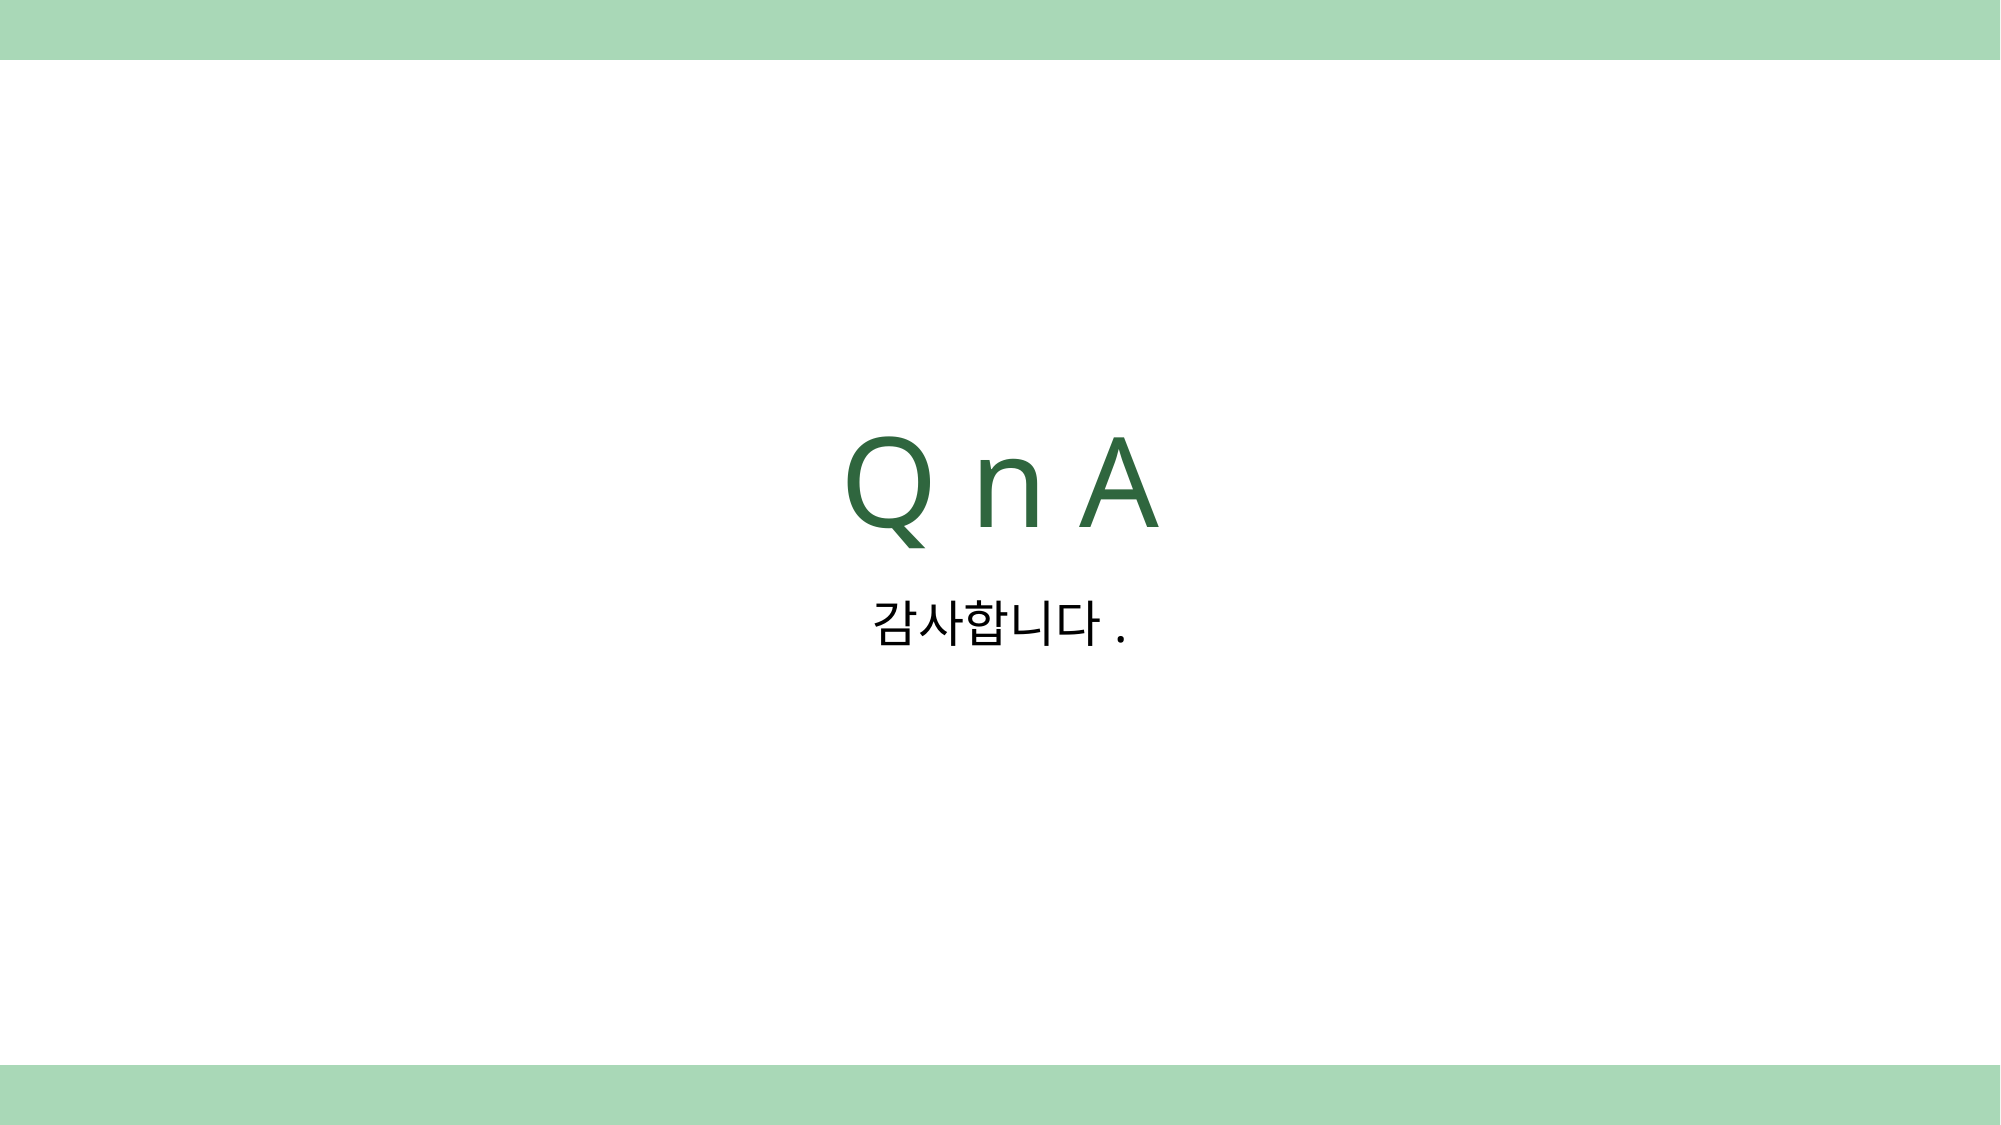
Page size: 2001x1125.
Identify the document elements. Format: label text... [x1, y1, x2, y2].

subtitle 감사합니다. [249, 591, 1750, 693]
title Q n A [249, 364, 1750, 563]
